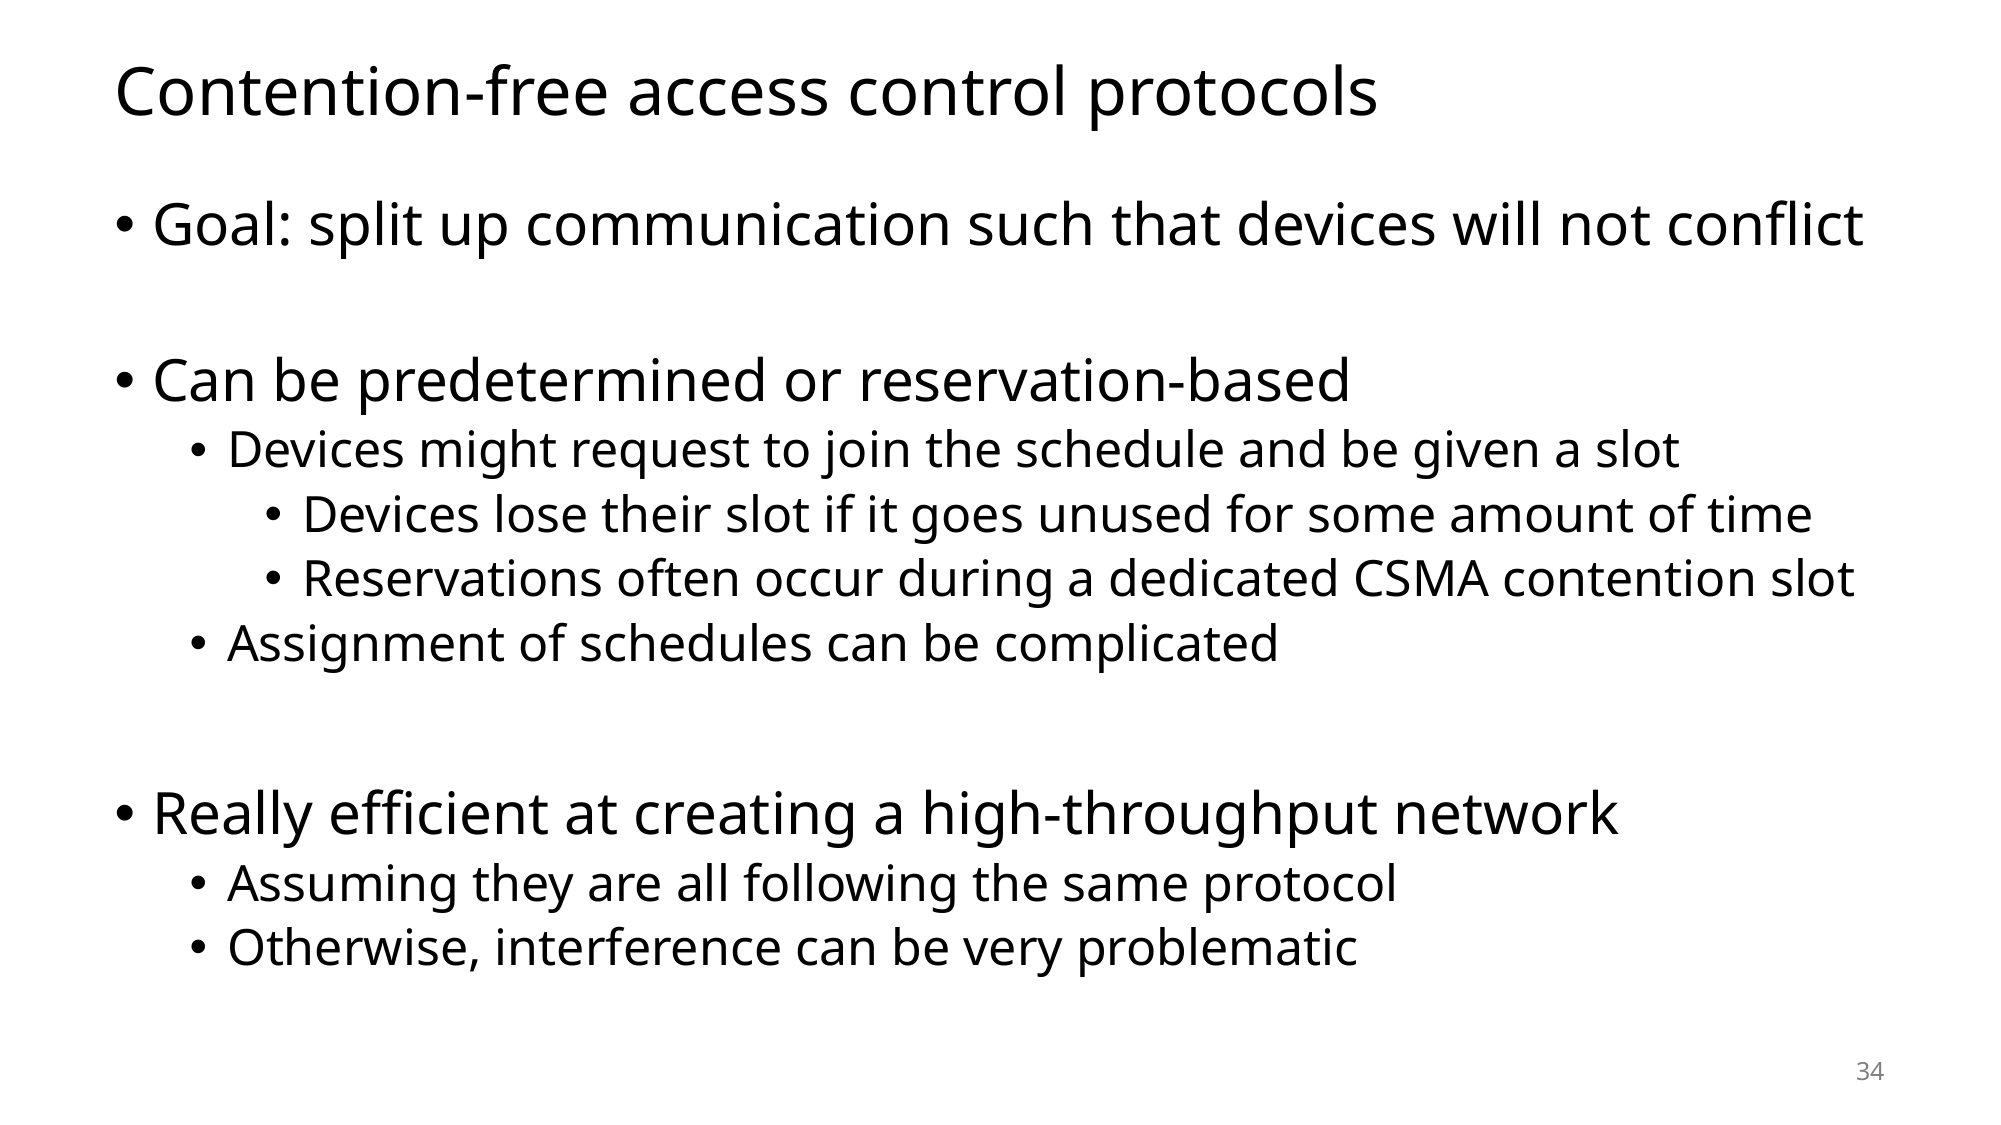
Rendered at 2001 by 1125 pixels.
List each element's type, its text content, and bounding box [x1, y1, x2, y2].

slide_number 34 [1749, 1042, 1900, 1103]
title Contention-free access control protocols [99, 37, 1900, 150]
list Goal: split up communication such that devices will not conflict Can be predetermined or reservation-based Devices might request to join the schedule and be given a slot Devices lose their slot if it goes unused for some amount of time Reservations often occur during a dedicated CSMA contention slot Assignment of schedules can be complicated Really efficient at creating a high-throughput network Assuming they are all following the same protocol Otherwise, interference can be very problematic [99, 187, 1919, 1013]
